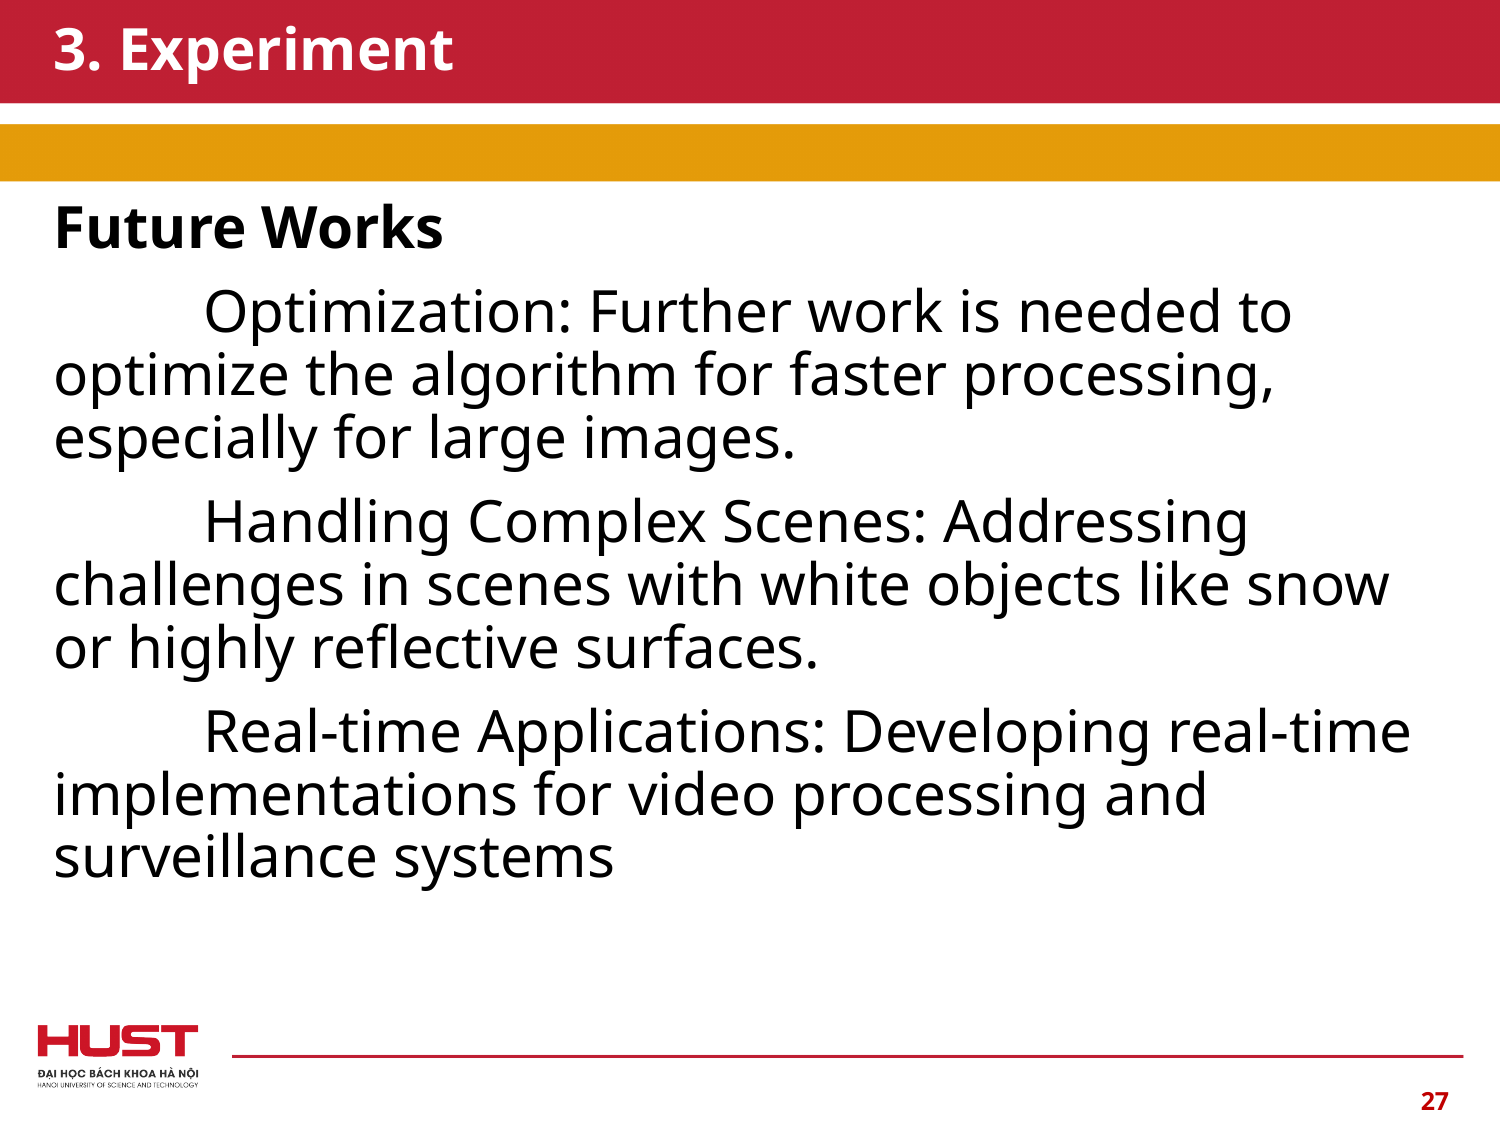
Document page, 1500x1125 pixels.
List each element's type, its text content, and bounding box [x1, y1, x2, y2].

title 3. Experiment [38, 12, 1462, 87]
list Future Works Optimization: Further work is needed to optimize the algorithm for faster processing, especially for large images. Handling Complex Scenes: Addressing challenges in scenes with white objects like snow or highly reflective surfaces. Real-time Applications: Developing real-time implementations for video processing and surveillance systems [38, 191, 1462, 1000]
picture [0, 0, 1500, 1125]
slide_number 27 [1126, 1078, 1464, 1125]
